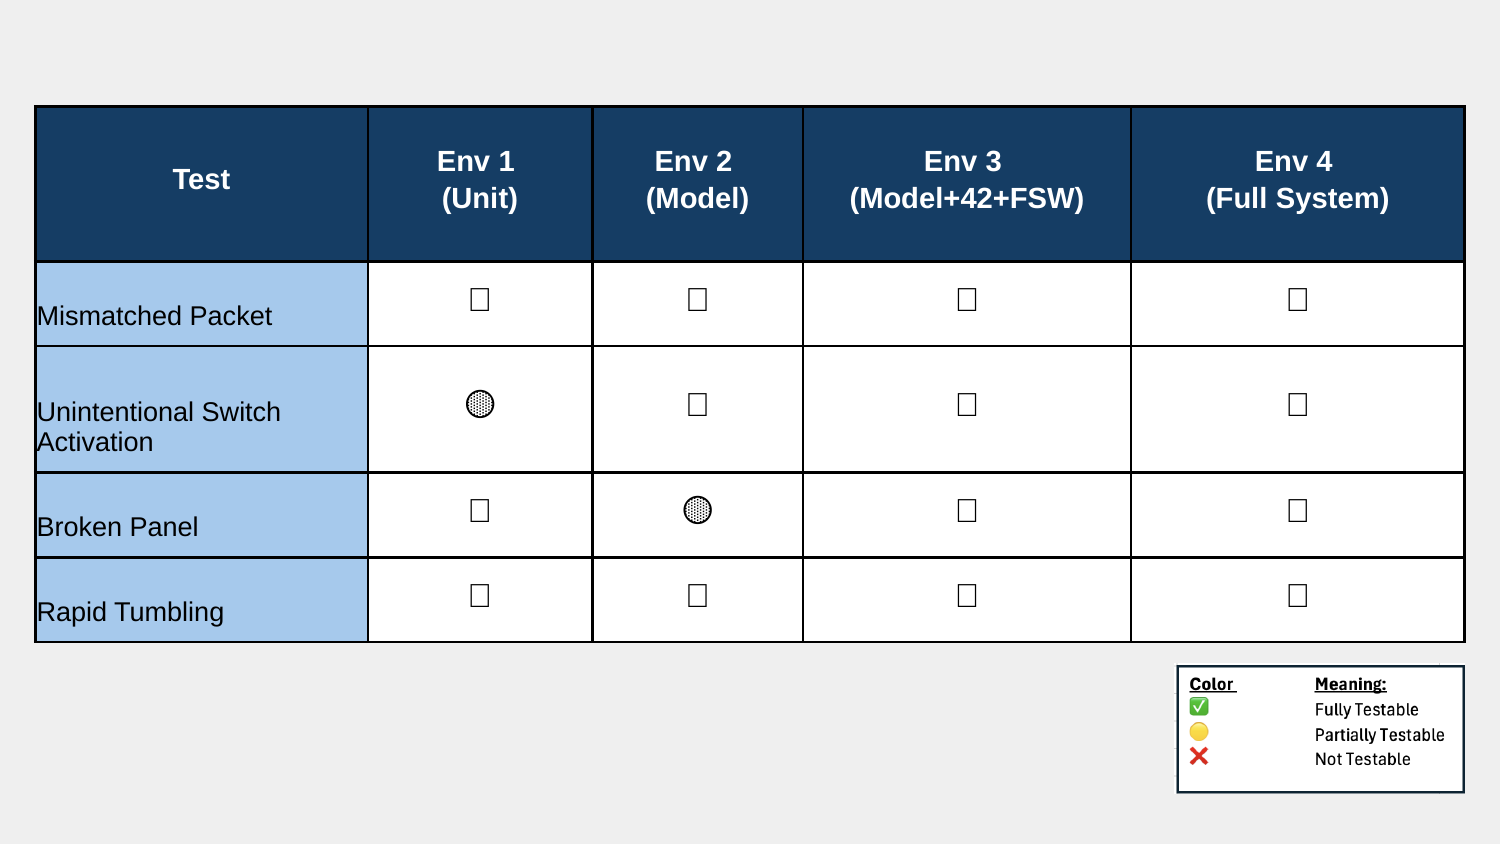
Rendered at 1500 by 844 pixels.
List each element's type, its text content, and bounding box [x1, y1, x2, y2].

table_cell Rapid Tumbling [37, 559, 367, 641]
table_header Env 3 (Model+42+FSW) [804, 108, 1130, 260]
table_cell ✅ [1132, 474, 1463, 556]
table_cell ✅ [594, 347, 802, 471]
table_cell ✅ [1132, 559, 1463, 641]
table_cell ✅ [804, 474, 1130, 556]
table_header Env 2 (Model) [594, 108, 802, 260]
table_cell ❌ [369, 559, 591, 641]
table_cell ❌ [594, 559, 802, 641]
table_header Env 4 (Full System) [1132, 108, 1463, 260]
table_cell ❌ [1132, 263, 1463, 345]
table_cell 🟡 [594, 474, 802, 556]
table_cell Unintentional Switch Activation [37, 347, 367, 471]
table_cell ❌ [594, 263, 802, 345]
table_cell ✅ [1132, 347, 1463, 471]
table_header Env 1 (Unit) [369, 108, 591, 260]
table_cell ✅ [804, 347, 1130, 471]
table_header Test [37, 108, 367, 260]
table_cell Broken Panel [37, 474, 367, 556]
table_cell ❌ [804, 263, 1130, 345]
picture [1174, 663, 1465, 794]
table_cell ✅ [804, 559, 1130, 641]
table_cell ✅ [369, 263, 591, 345]
table_cell 🟡 [369, 347, 591, 471]
table_cell ❌ [369, 474, 591, 556]
table_cell Mismatched Packet [37, 263, 367, 345]
